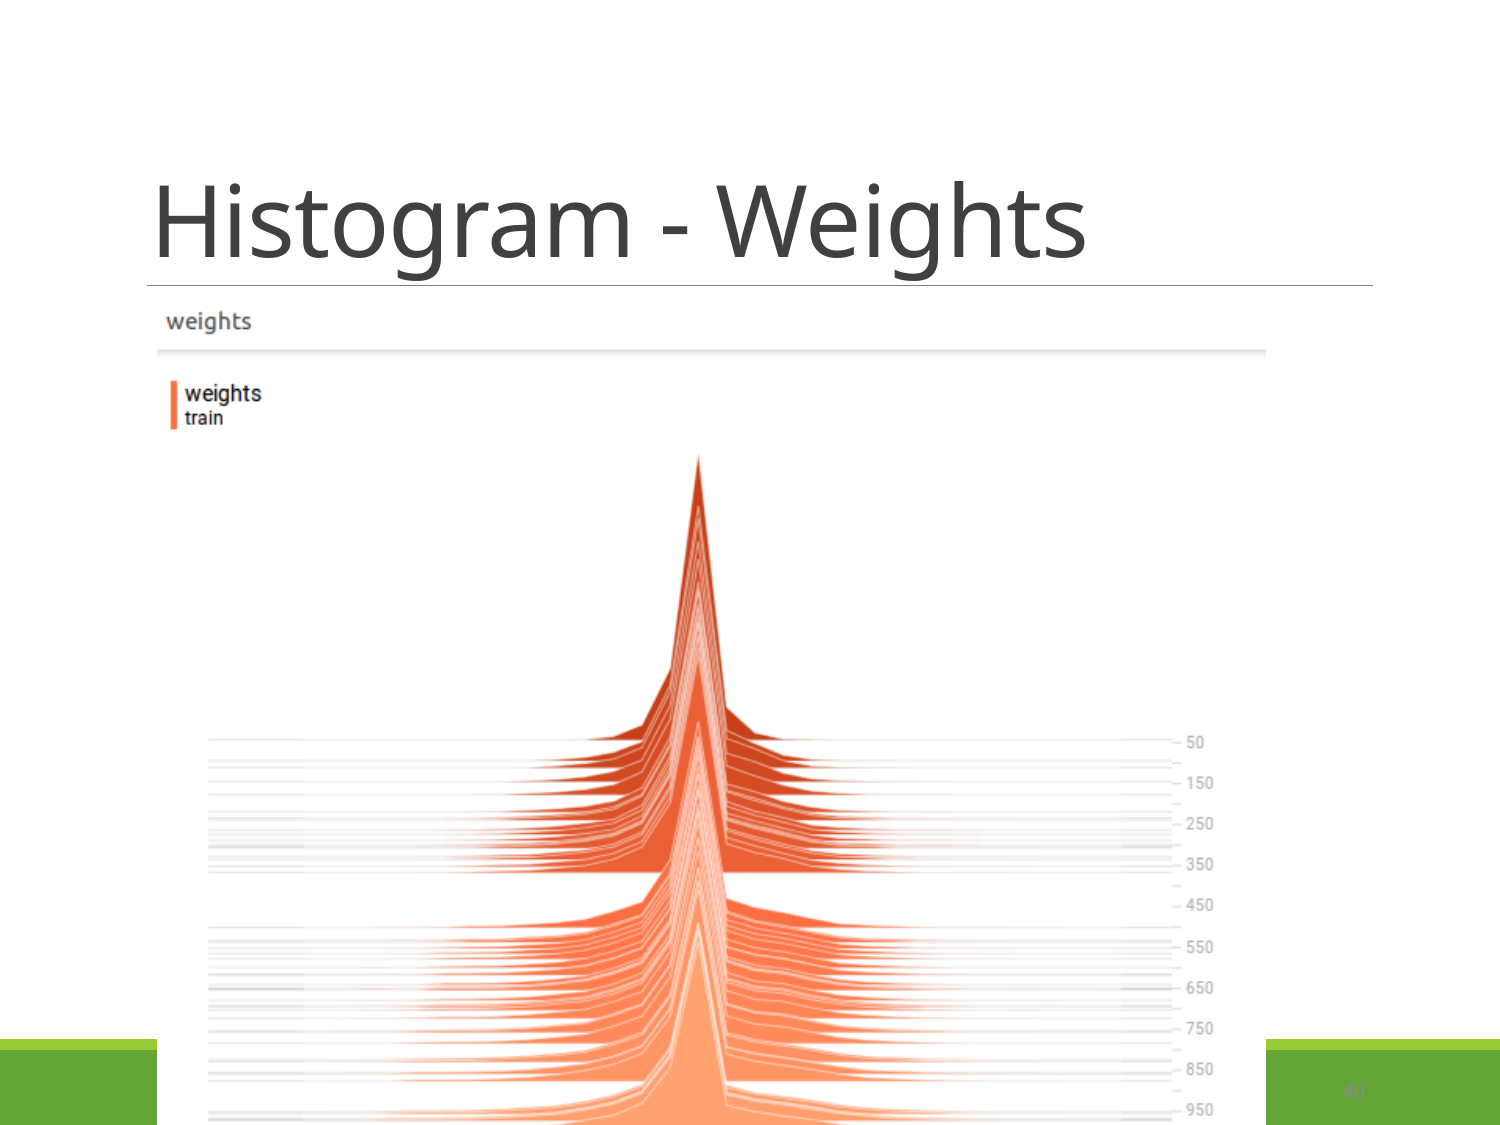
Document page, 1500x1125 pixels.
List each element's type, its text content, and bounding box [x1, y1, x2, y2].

picture [157, 302, 1267, 1125]
title Histogram - Weights [135, 47, 1373, 285]
slide_number 40 [1273, 1059, 1380, 1120]
